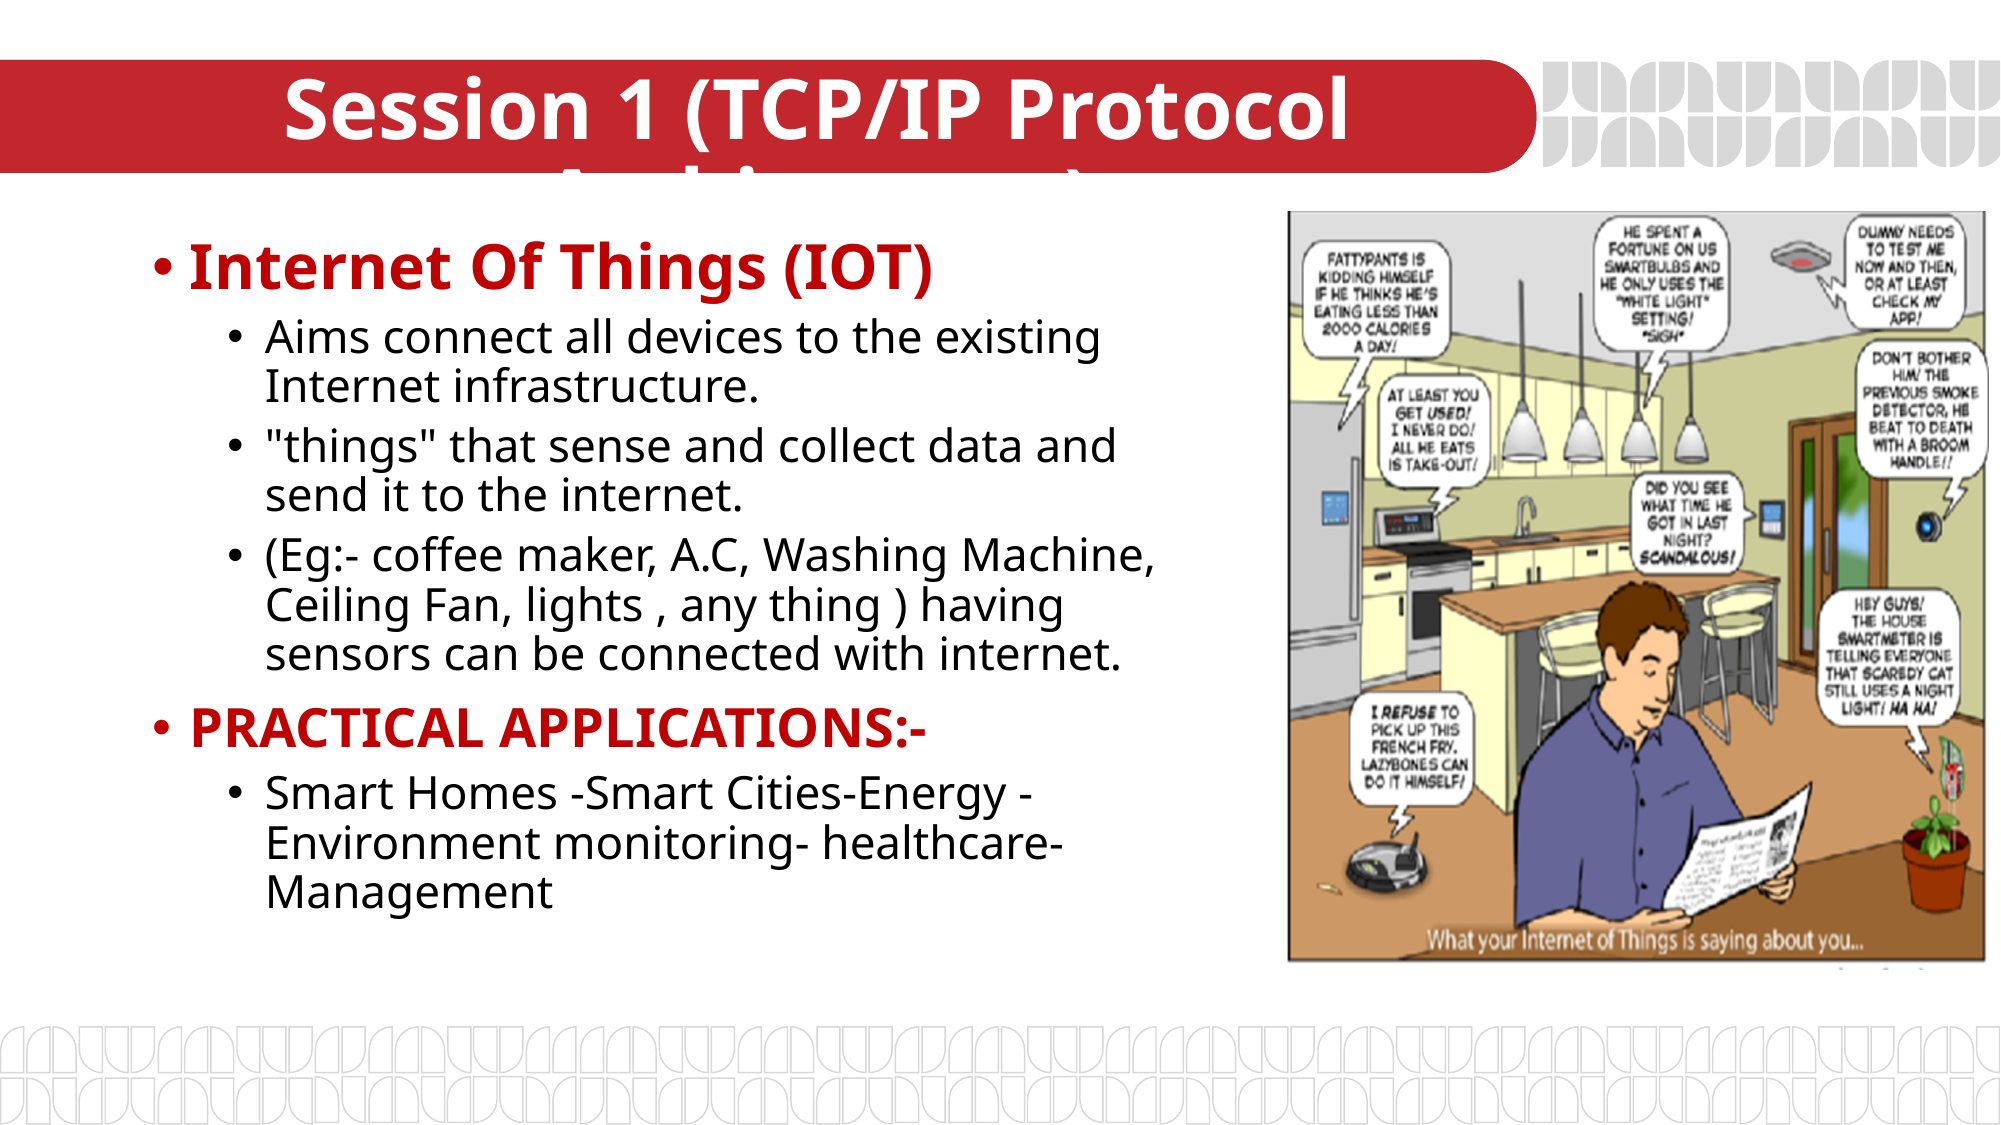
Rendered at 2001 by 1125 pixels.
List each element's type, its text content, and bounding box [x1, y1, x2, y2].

list Internet Of Things (IOT) Aims connect all devices to the existing Internet infrastructure. "things" that sense and collect data and send it to the internet. (Eg:- coffee maker, A.C, Washing Machine, Ceiling Fan, lights , any thing ) having sensors can be connected with internet. PRACTICAL APPLICATIONS:- Smart Homes -Smart Cities-Energy - Environment monitoring- healthcare- Management [137, 228, 1241, 1014]
picture [1280, 211, 1989, 970]
title Session 1 (TCP/IP Protocol Architecture) [130, 59, 1507, 173]
